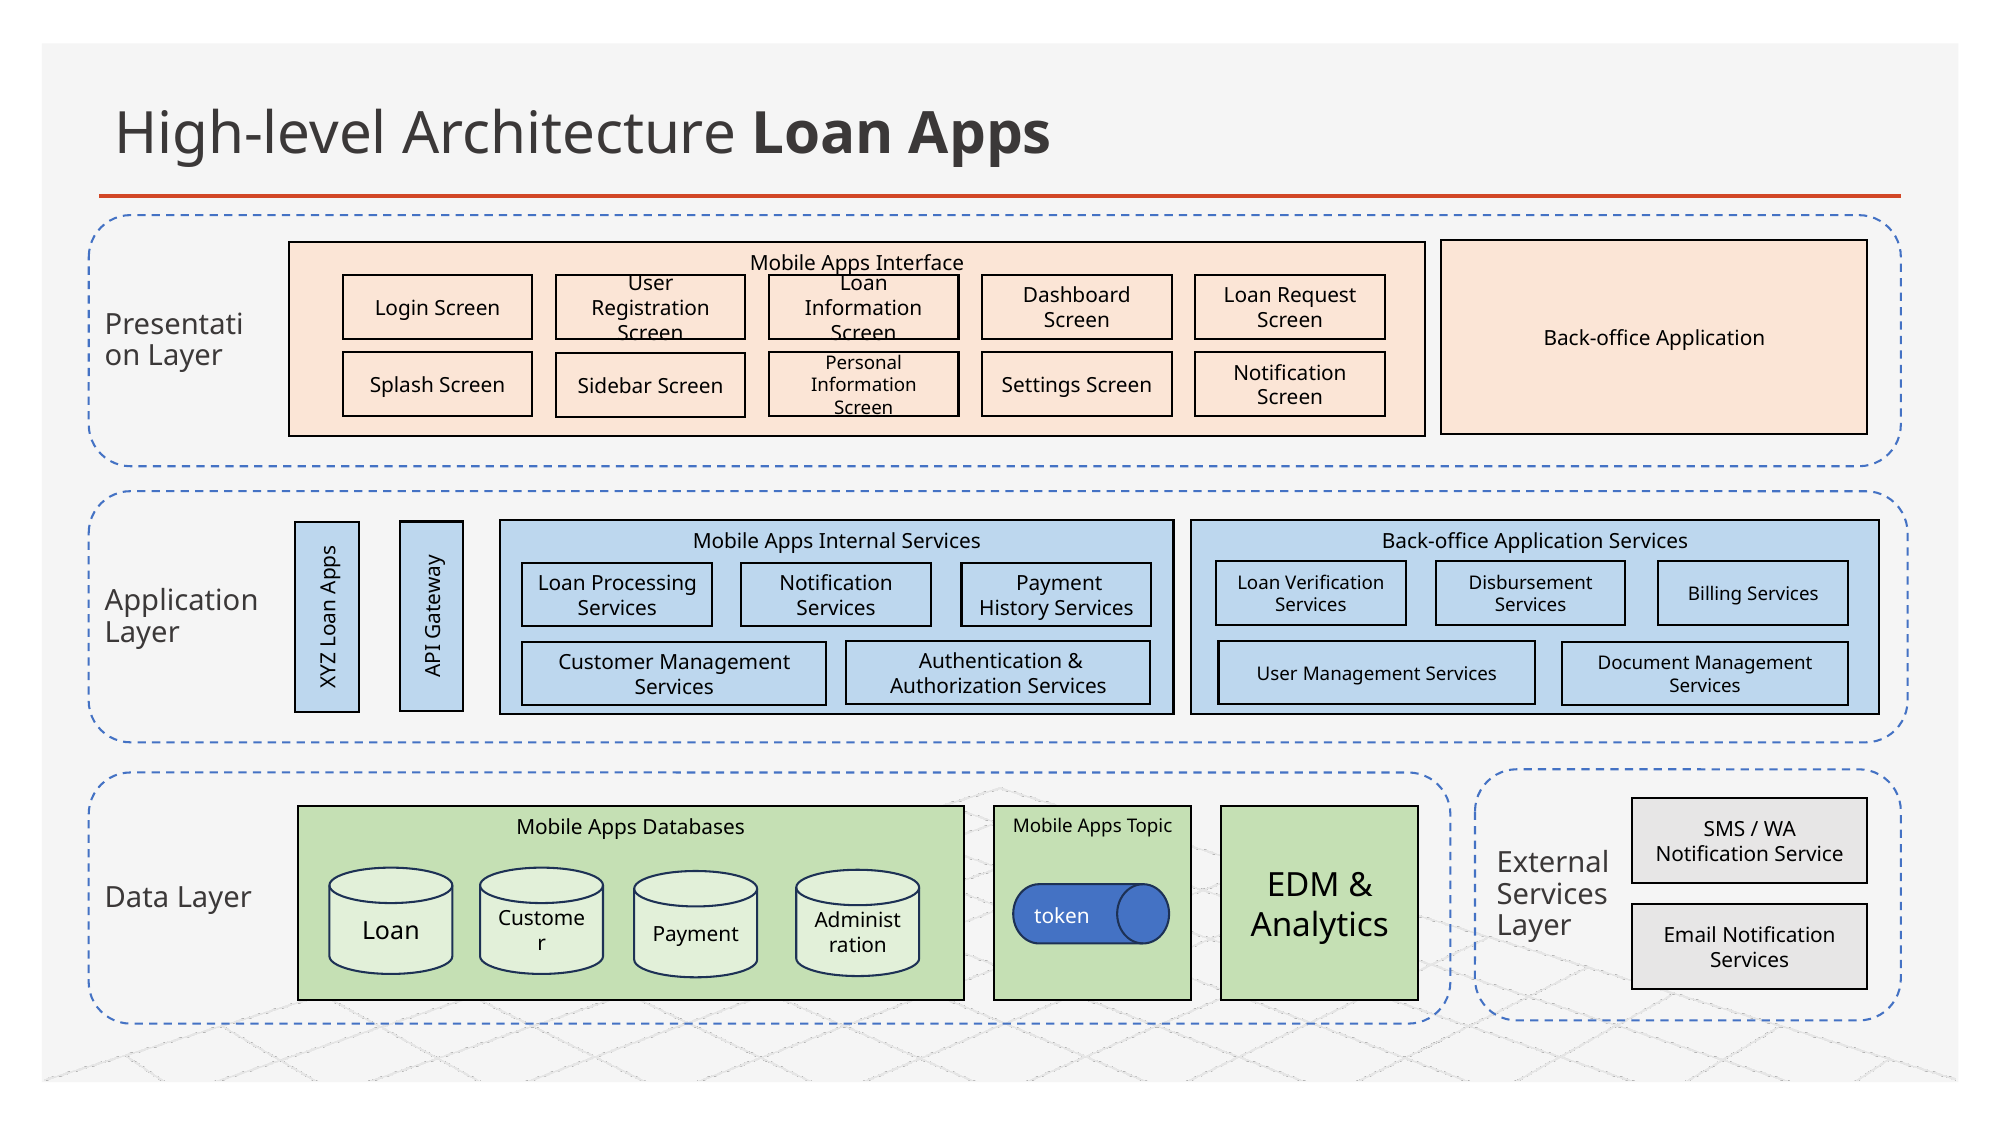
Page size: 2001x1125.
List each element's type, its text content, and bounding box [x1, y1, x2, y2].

text_box Notification Screen [1194, 351, 1386, 417]
text_box Application Layer [89, 491, 274, 743]
text_box Back-office Application Services [1190, 519, 1880, 715]
text_box [264, 771, 1452, 1025]
text_box Presentation Layer [89, 215, 274, 467]
text_box API Gateway [399, 520, 464, 712]
text_box User Registration Screen [555, 274, 746, 340]
title High-level Architecture Loan Apps [99, 73, 1901, 197]
text_box Data Layer [89, 772, 274, 1024]
text_box Notification Services [740, 562, 932, 627]
text_box Customer Management Services [521, 641, 827, 706]
text_box Login Screen [342, 274, 533, 340]
text_box [1660, 768, 1902, 1022]
text_box EDM & Analytics [1220, 805, 1419, 1001]
text_box Payment [633, 869, 759, 979]
text_box [1473, 788, 1481, 1003]
text_box Sidebar Screen [555, 352, 746, 418]
text_box Loan Request Screen [1194, 274, 1386, 340]
text_box SMS / WA Notification Service [1631, 797, 1868, 884]
text_box [267, 214, 1902, 468]
text_box [267, 490, 1909, 744]
text_box Authentication & Authorization Services [845, 640, 1151, 705]
text_box Mobile Apps Databases [297, 805, 965, 1001]
text_box Loan Processing Services [521, 562, 713, 627]
text_box External Services Layer [1481, 769, 1667, 1021]
text_box Payment History Services [960, 562, 1152, 627]
text_box User Management Services [1217, 640, 1536, 705]
text_box Loan Information Screen [768, 274, 960, 340]
text_box Splash Screen [342, 351, 533, 417]
text_box Loan [328, 866, 454, 975]
text_box Disbursement Services [1435, 560, 1626, 626]
text_box Mobile Apps Topic [993, 805, 1192, 1001]
text_box Settings Screen [981, 351, 1173, 417]
text_box Back-office Application [1440, 239, 1868, 435]
text_box Personal Information Screen [768, 351, 960, 417]
text_box XYZ Loan Apps [294, 521, 360, 713]
text_box Dashboard Screen [981, 274, 1173, 340]
text_box Customer [479, 866, 605, 975]
picture [44, 787, 1956, 1081]
text_box Mobile Apps Internal Services [499, 519, 1175, 715]
text_box Loan Verification Services [1215, 560, 1407, 626]
text_box Document Management Services [1561, 641, 1849, 706]
text_box Administration [795, 868, 921, 978]
text_box token [1019, 882, 1170, 931]
text_box Billing Services [1657, 560, 1849, 626]
text_box Email Notification Services [1631, 903, 1868, 990]
text_box [1012, 893, 1166, 945]
